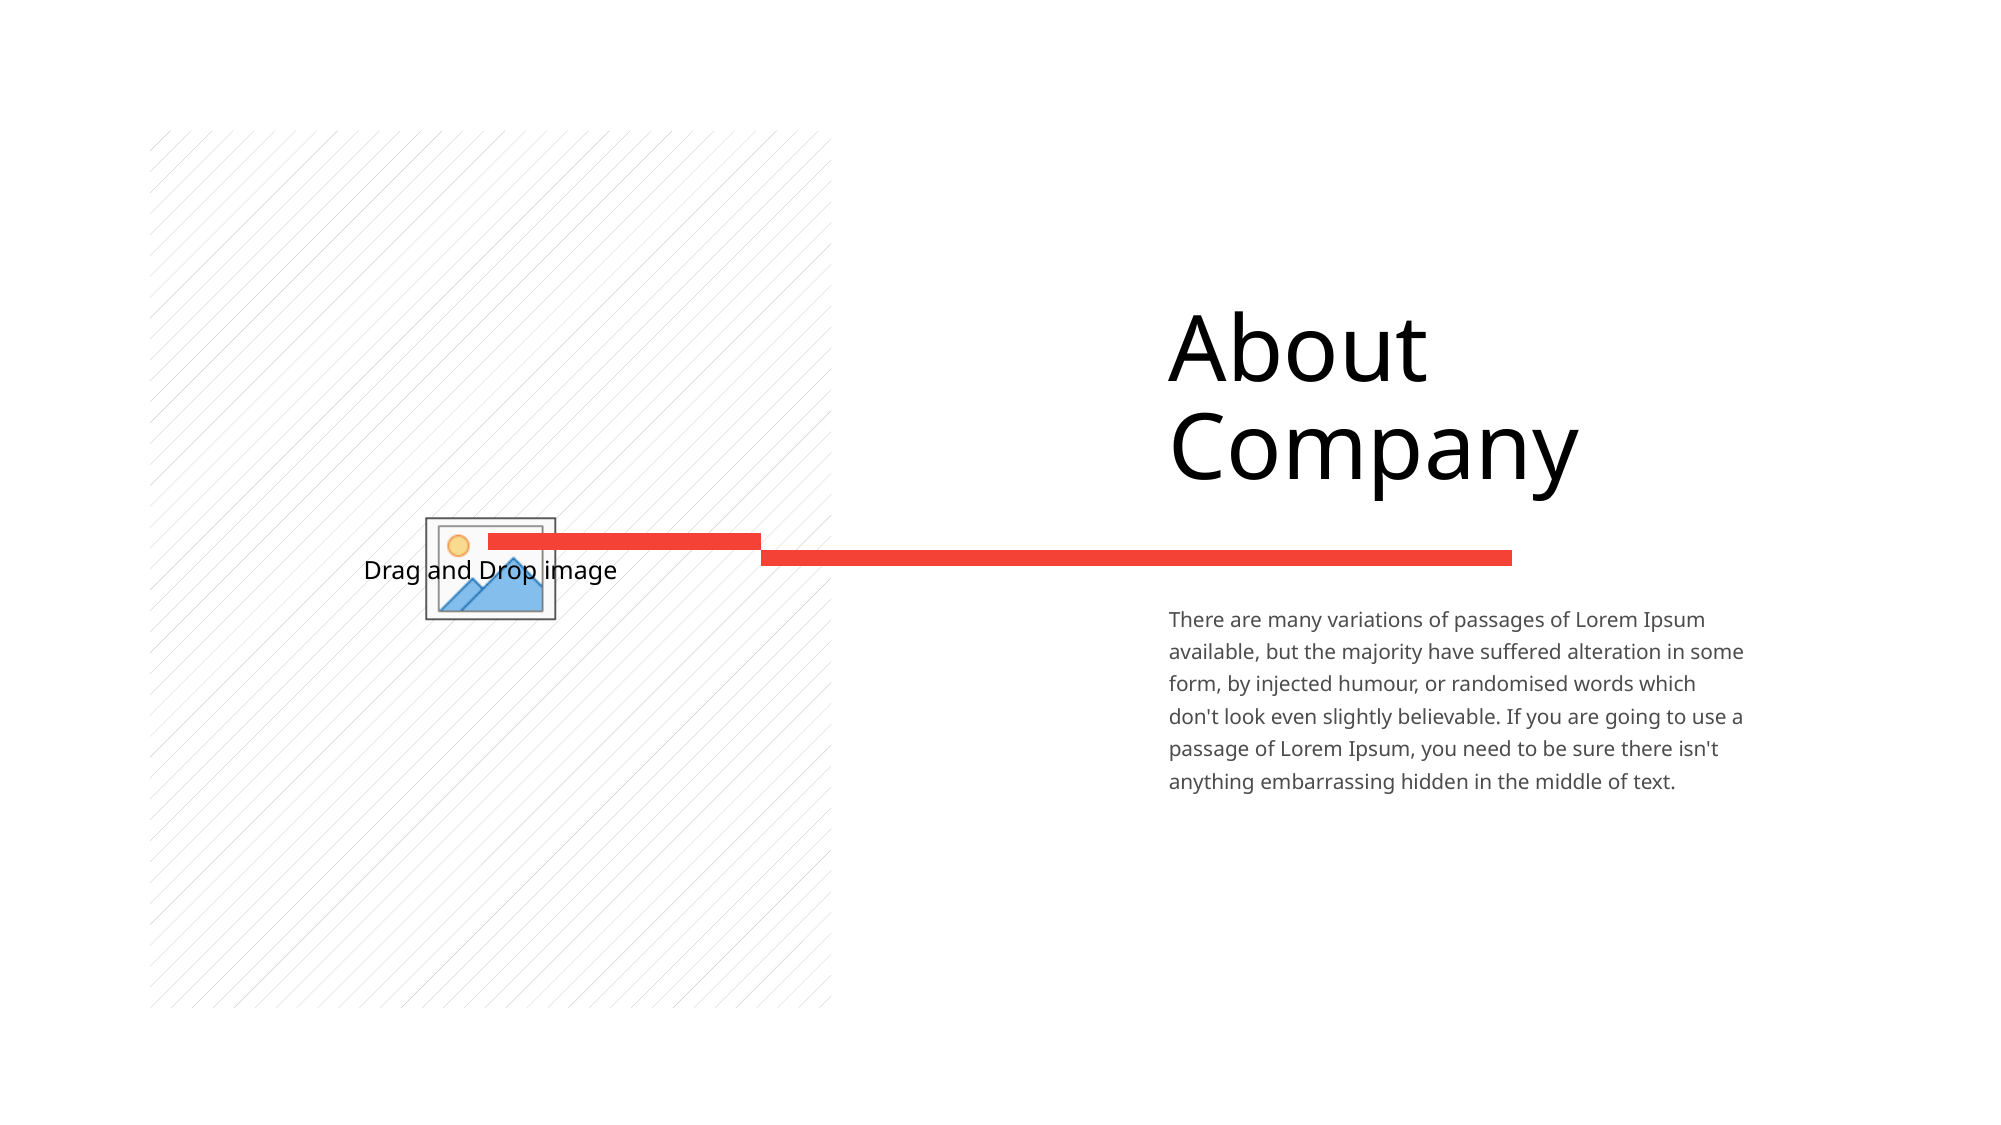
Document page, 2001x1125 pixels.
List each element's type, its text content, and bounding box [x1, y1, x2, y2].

picture [149, 130, 832, 1008]
text_box There are many variations of passages of Lorem Ipsum available, but the majority have suffered alteration in some form, by injected humour, or randomised words which don't look even slightly believable. If you are going to use a passage of Lorem Ipsum, you need to be sure there isn't anything embarrassing hidden in the middle of text. [1168, 591, 1751, 801]
text_box About Company [1168, 294, 1850, 508]
